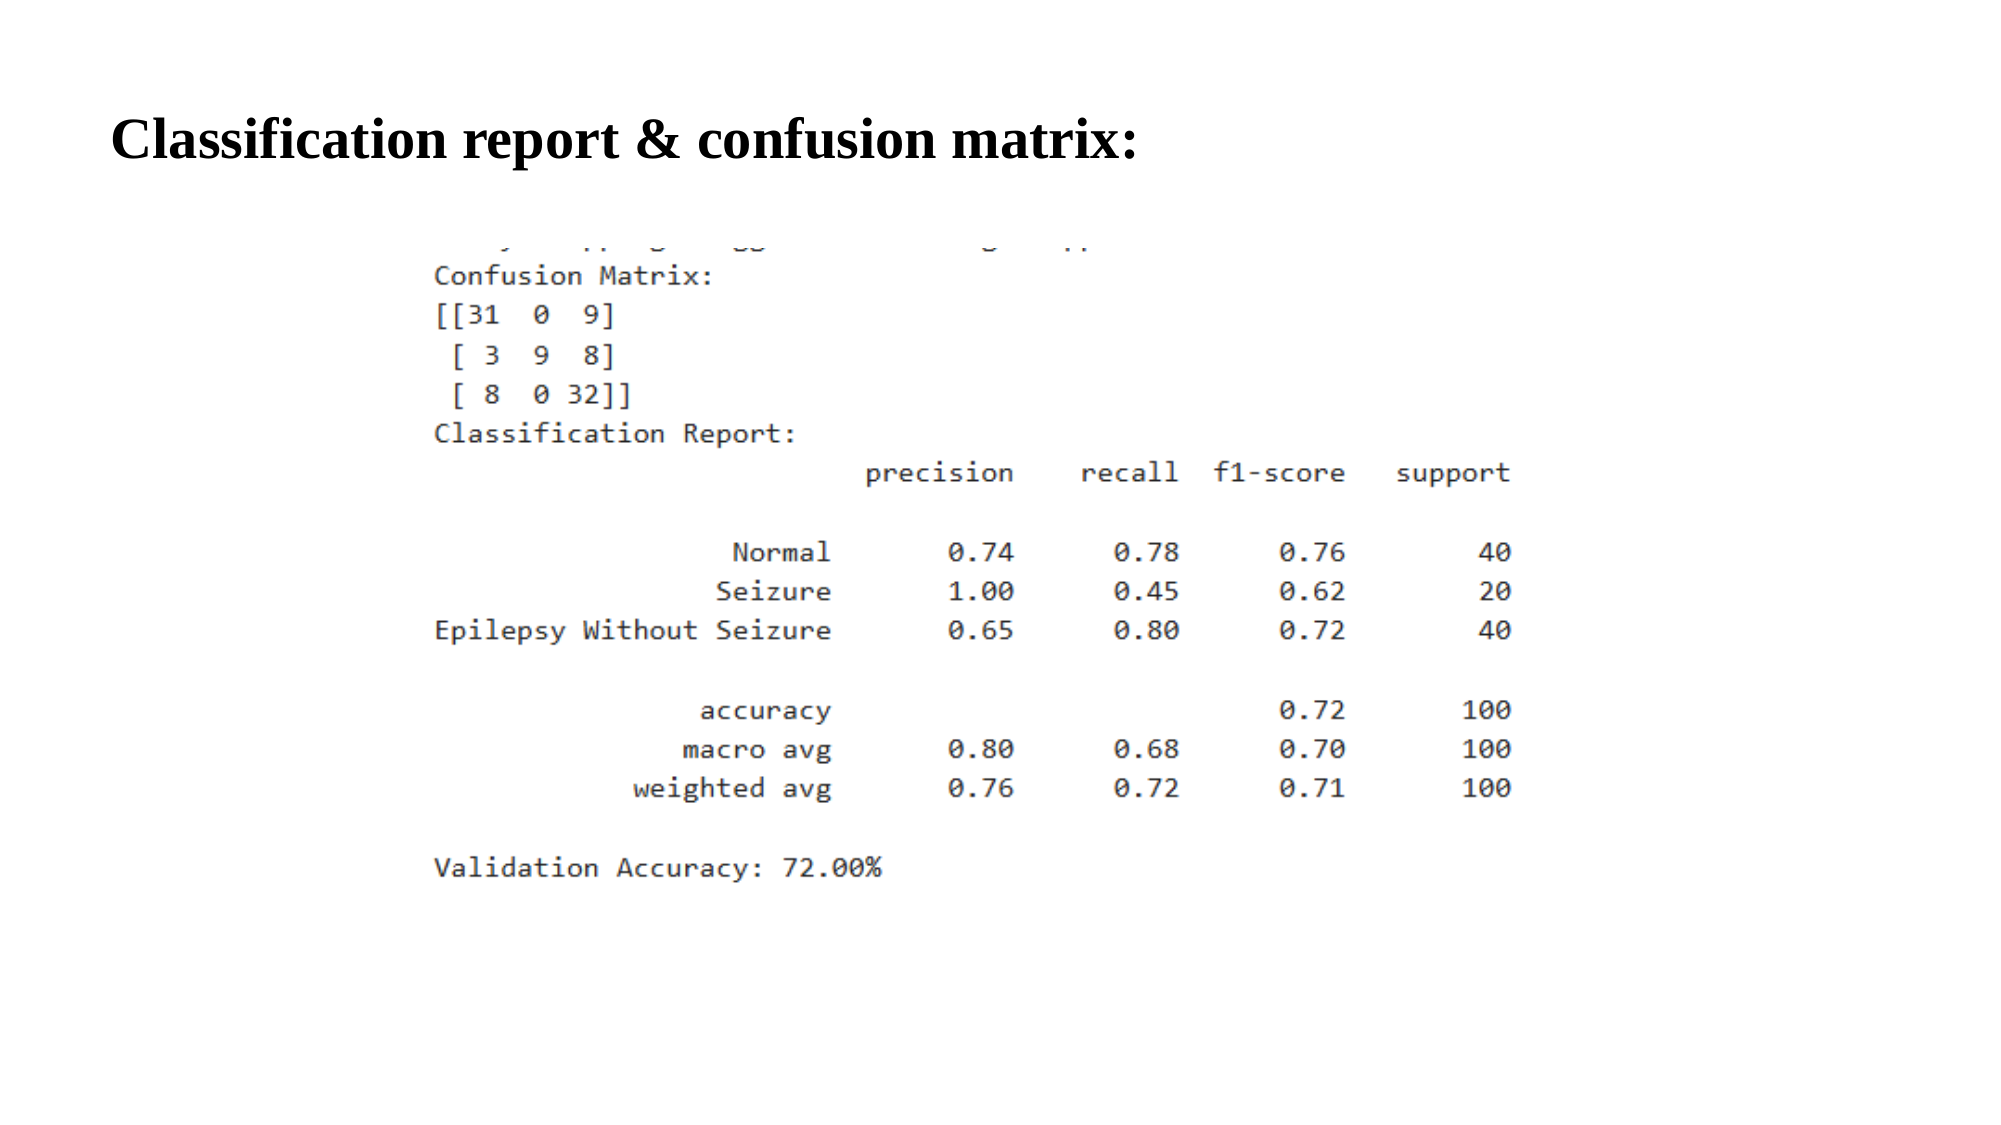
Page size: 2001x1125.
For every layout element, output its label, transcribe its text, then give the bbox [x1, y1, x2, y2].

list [402, 248, 1558, 892]
title Classification report & confusion matrix: [95, 30, 1821, 249]
